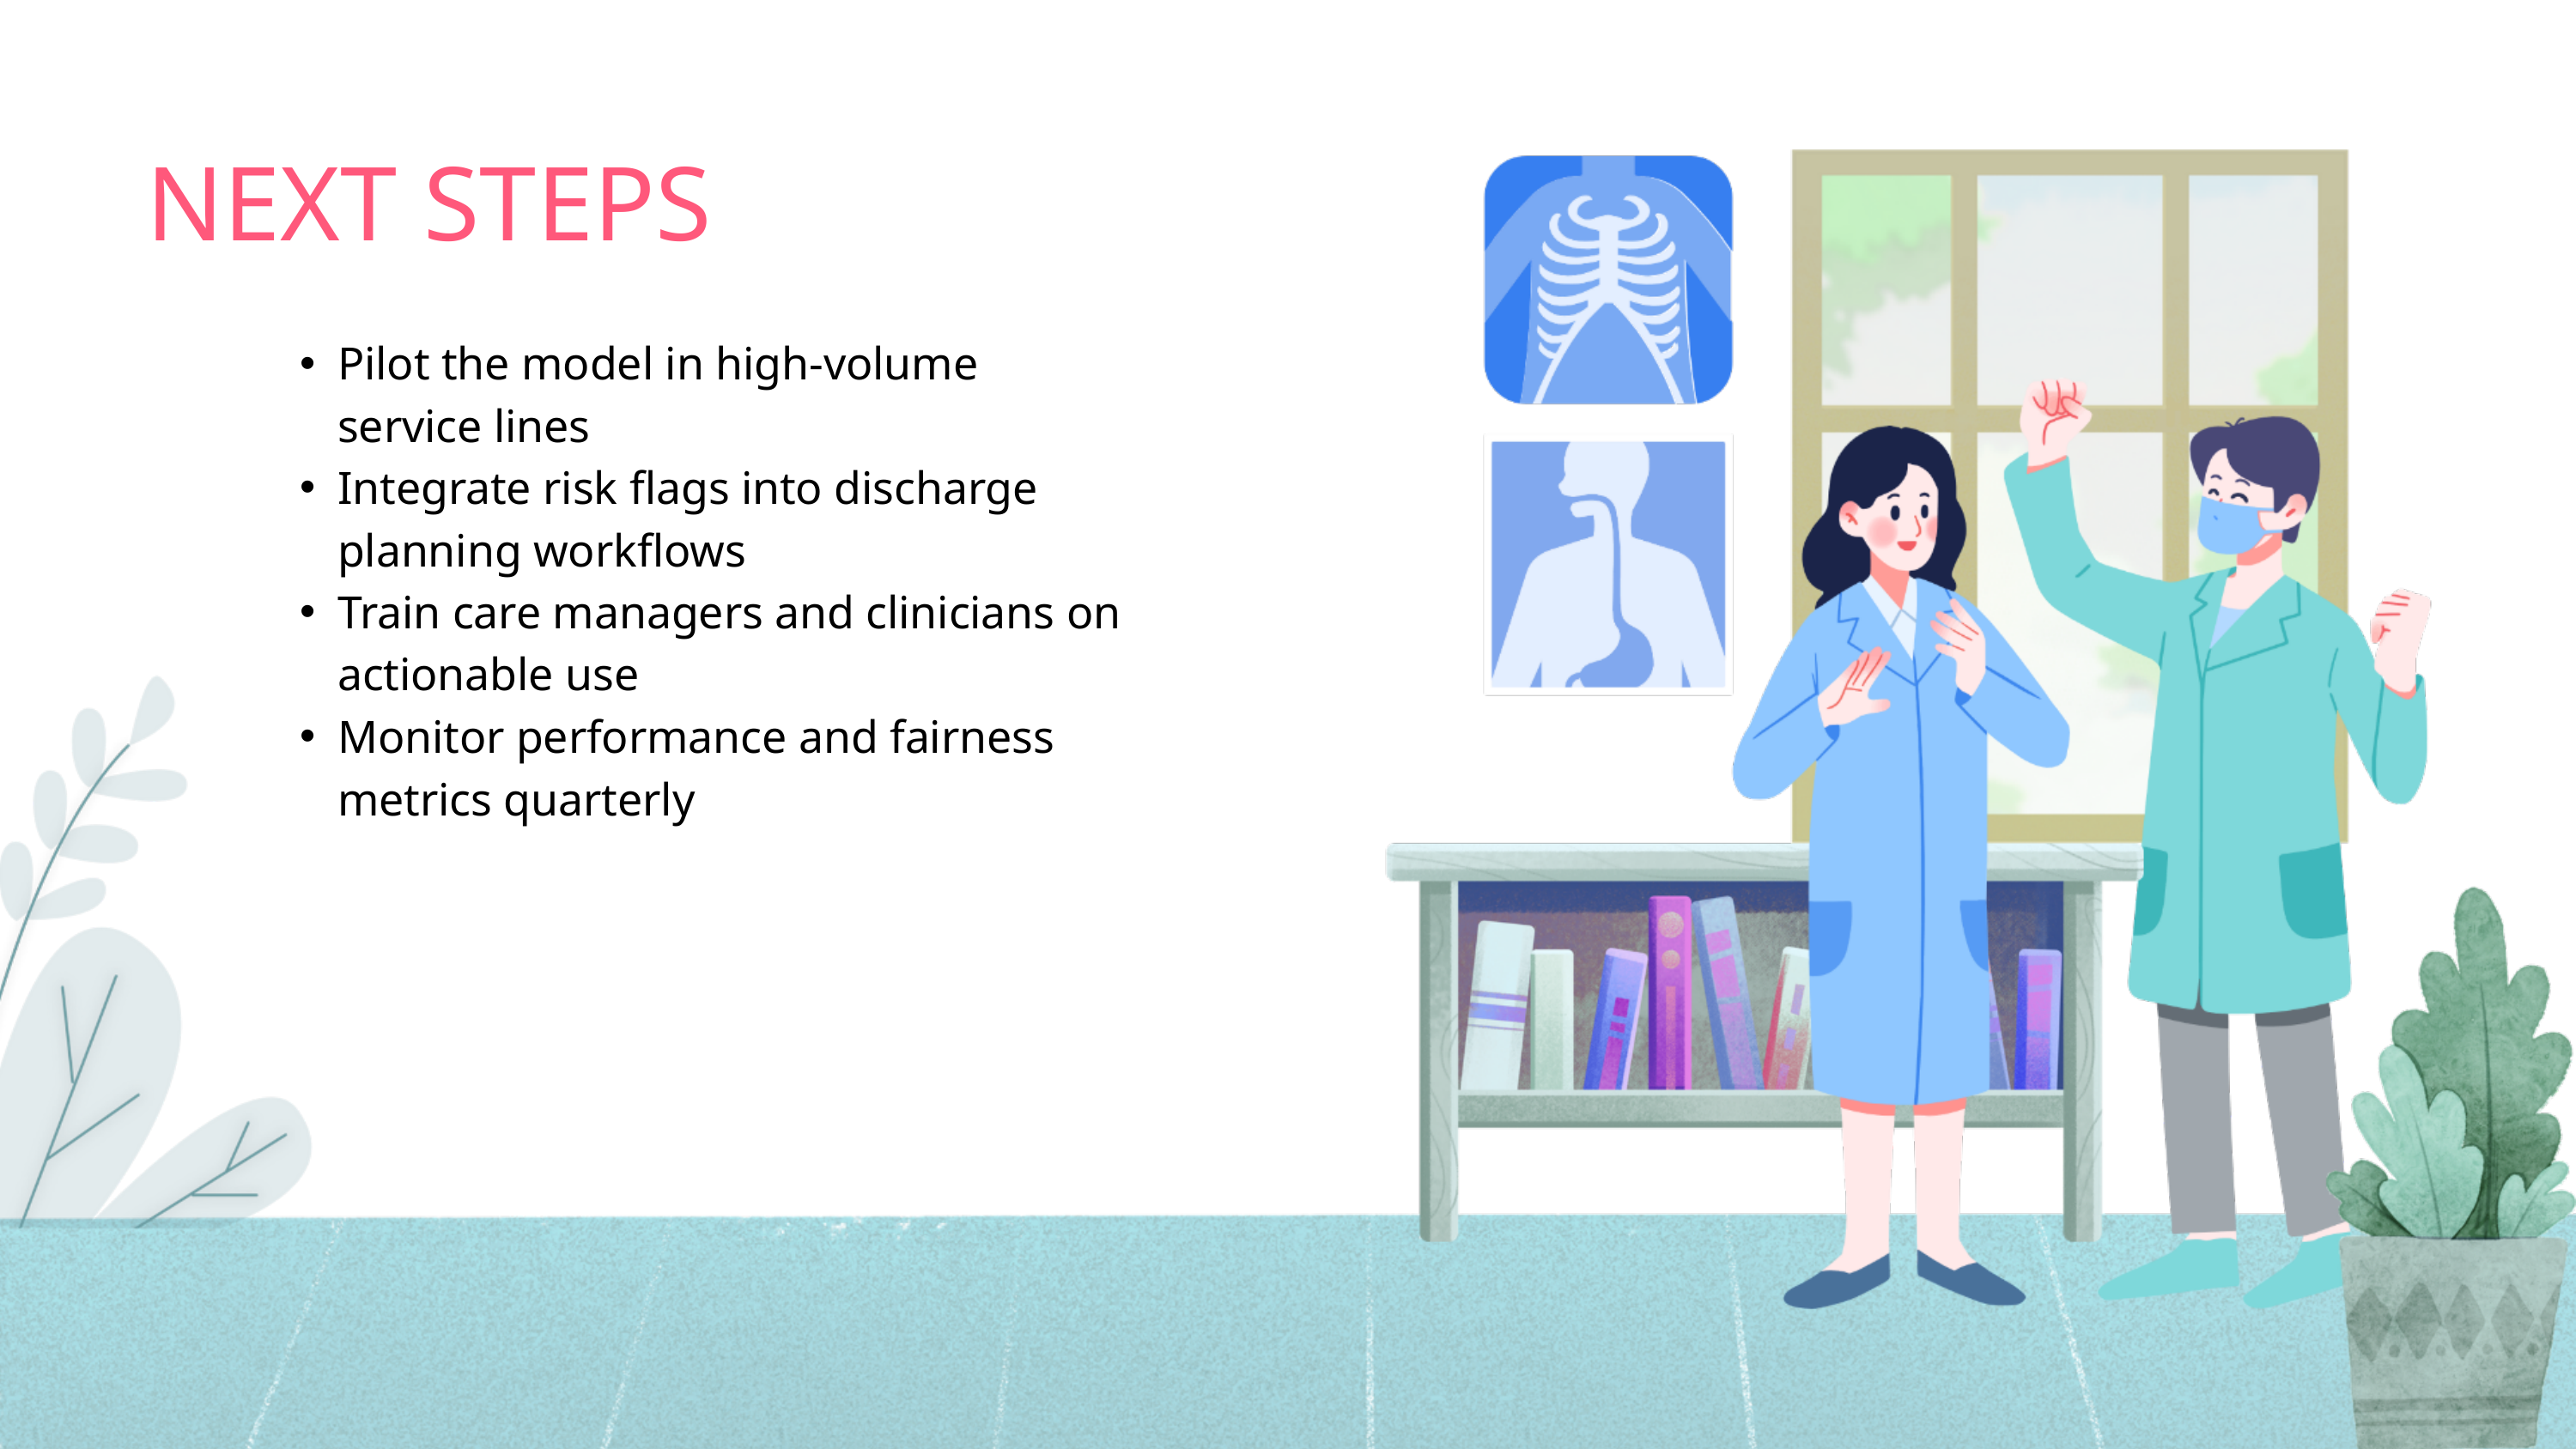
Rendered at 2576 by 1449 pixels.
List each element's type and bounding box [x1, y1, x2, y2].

picture [0, 149, 2576, 1449]
